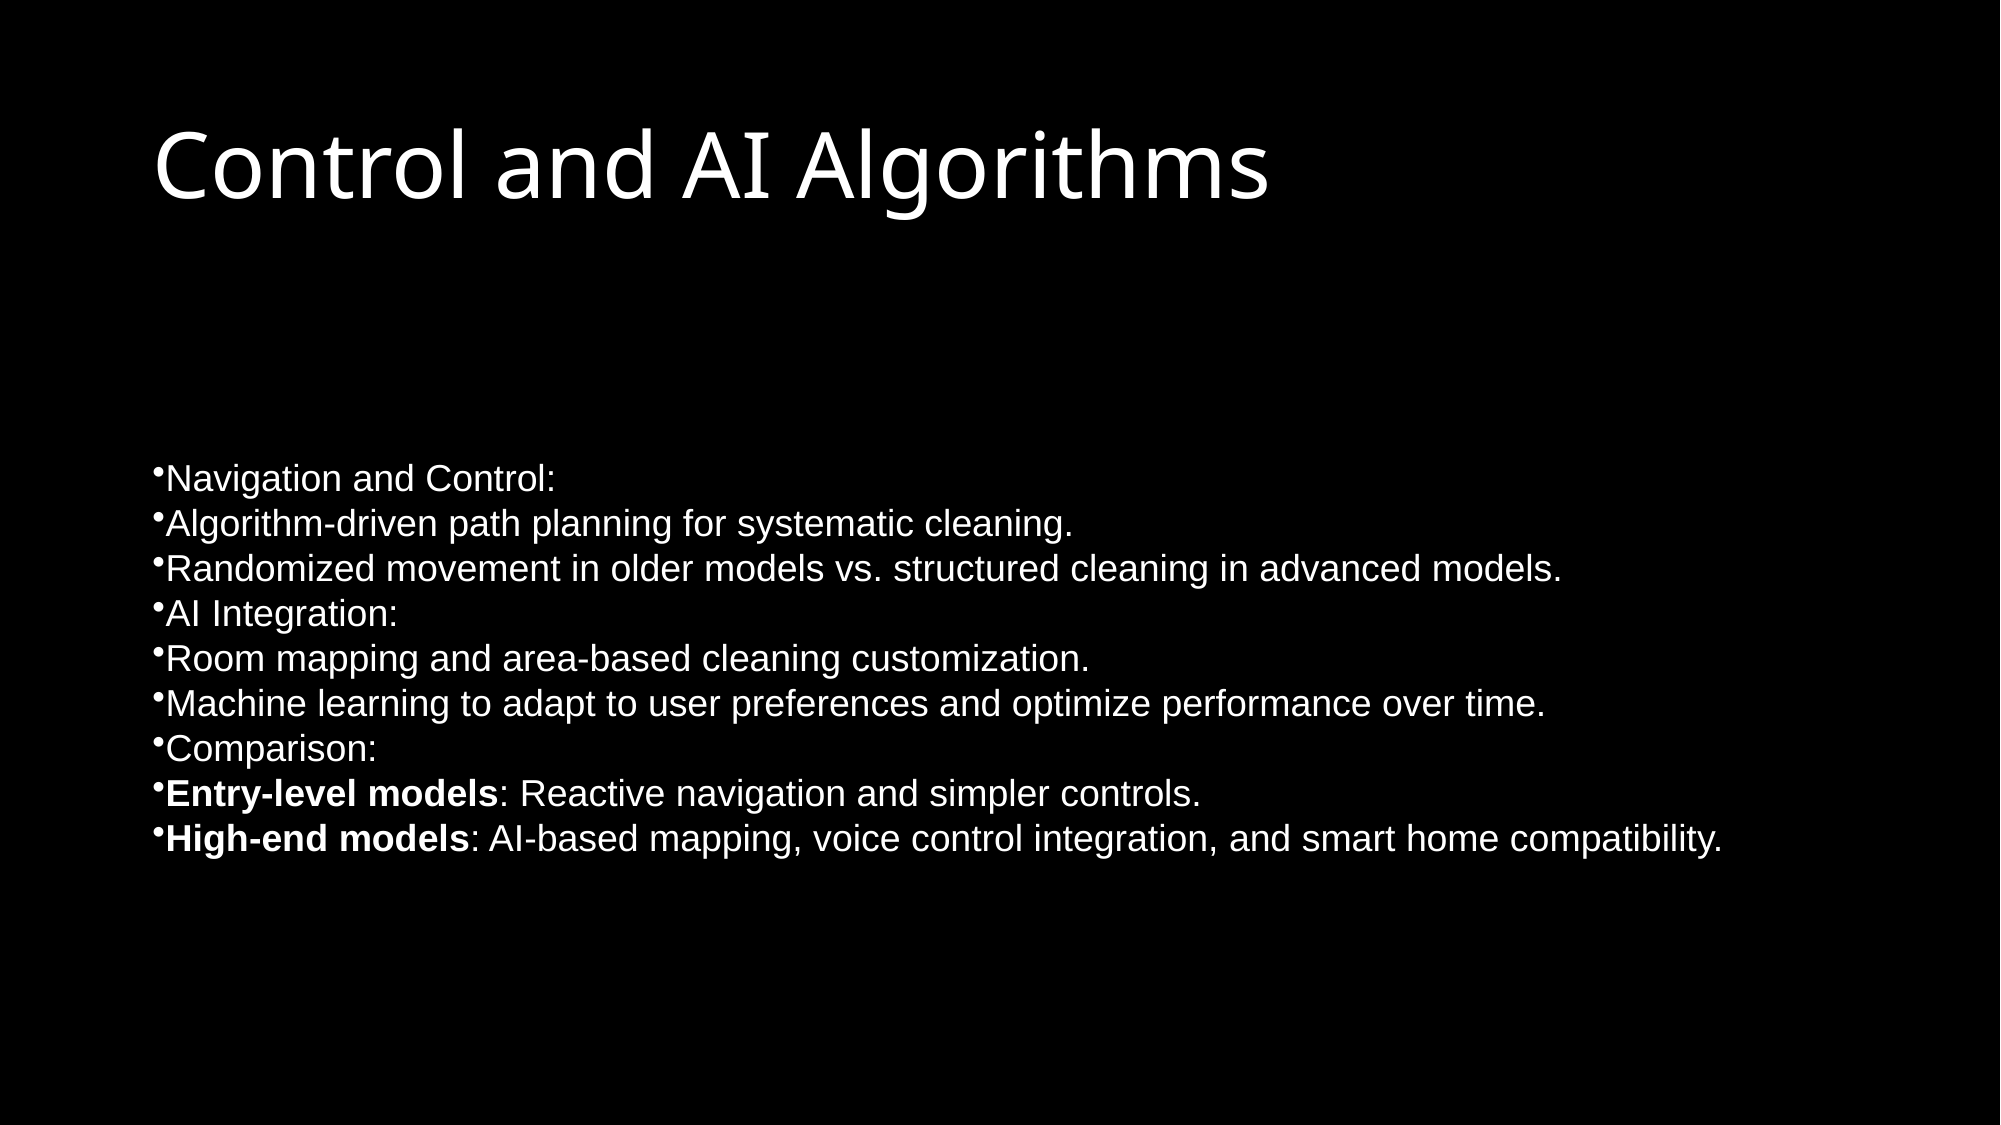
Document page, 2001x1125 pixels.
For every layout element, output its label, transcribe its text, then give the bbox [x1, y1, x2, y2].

title Control and AI Algorithms [137, 59, 1863, 278]
list Navigation and Control: Algorithm-driven path planning for systematic cleaning. Randomized movement in older models vs. structured cleaning in advanced models. AI Integration: Room mapping and area-based cleaning customization. Machine learning to adapt to user preferences and optimize performance over time. Comparison: Entry-level models: Reactive navigation and simpler controls. High-end models: AI-based mapping, voice control integration, and smart home compatibility. [137, 329, 1863, 983]
